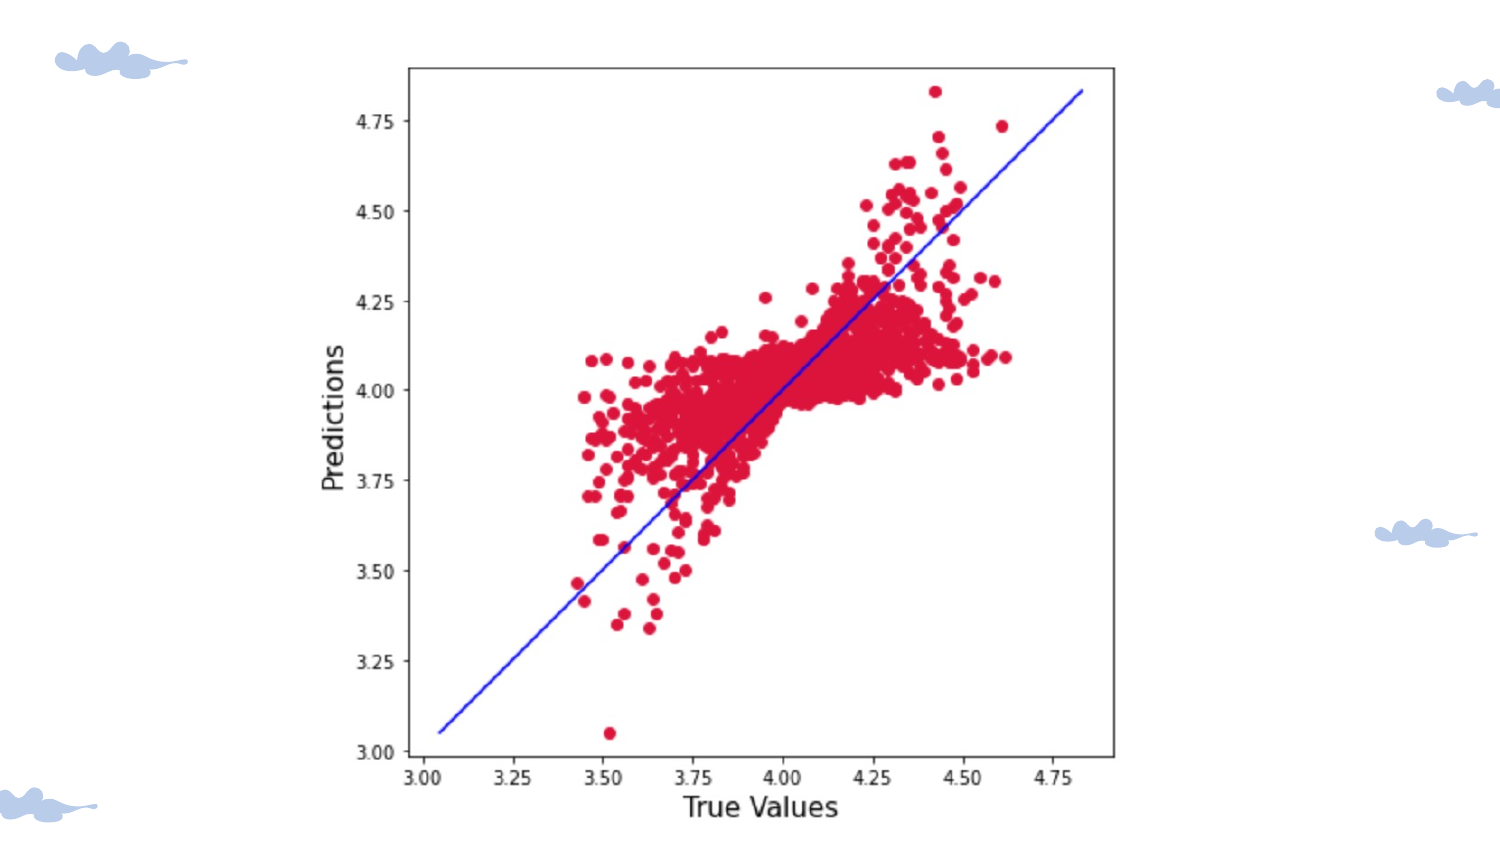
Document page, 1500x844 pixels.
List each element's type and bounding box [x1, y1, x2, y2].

picture [295, 49, 1205, 844]
